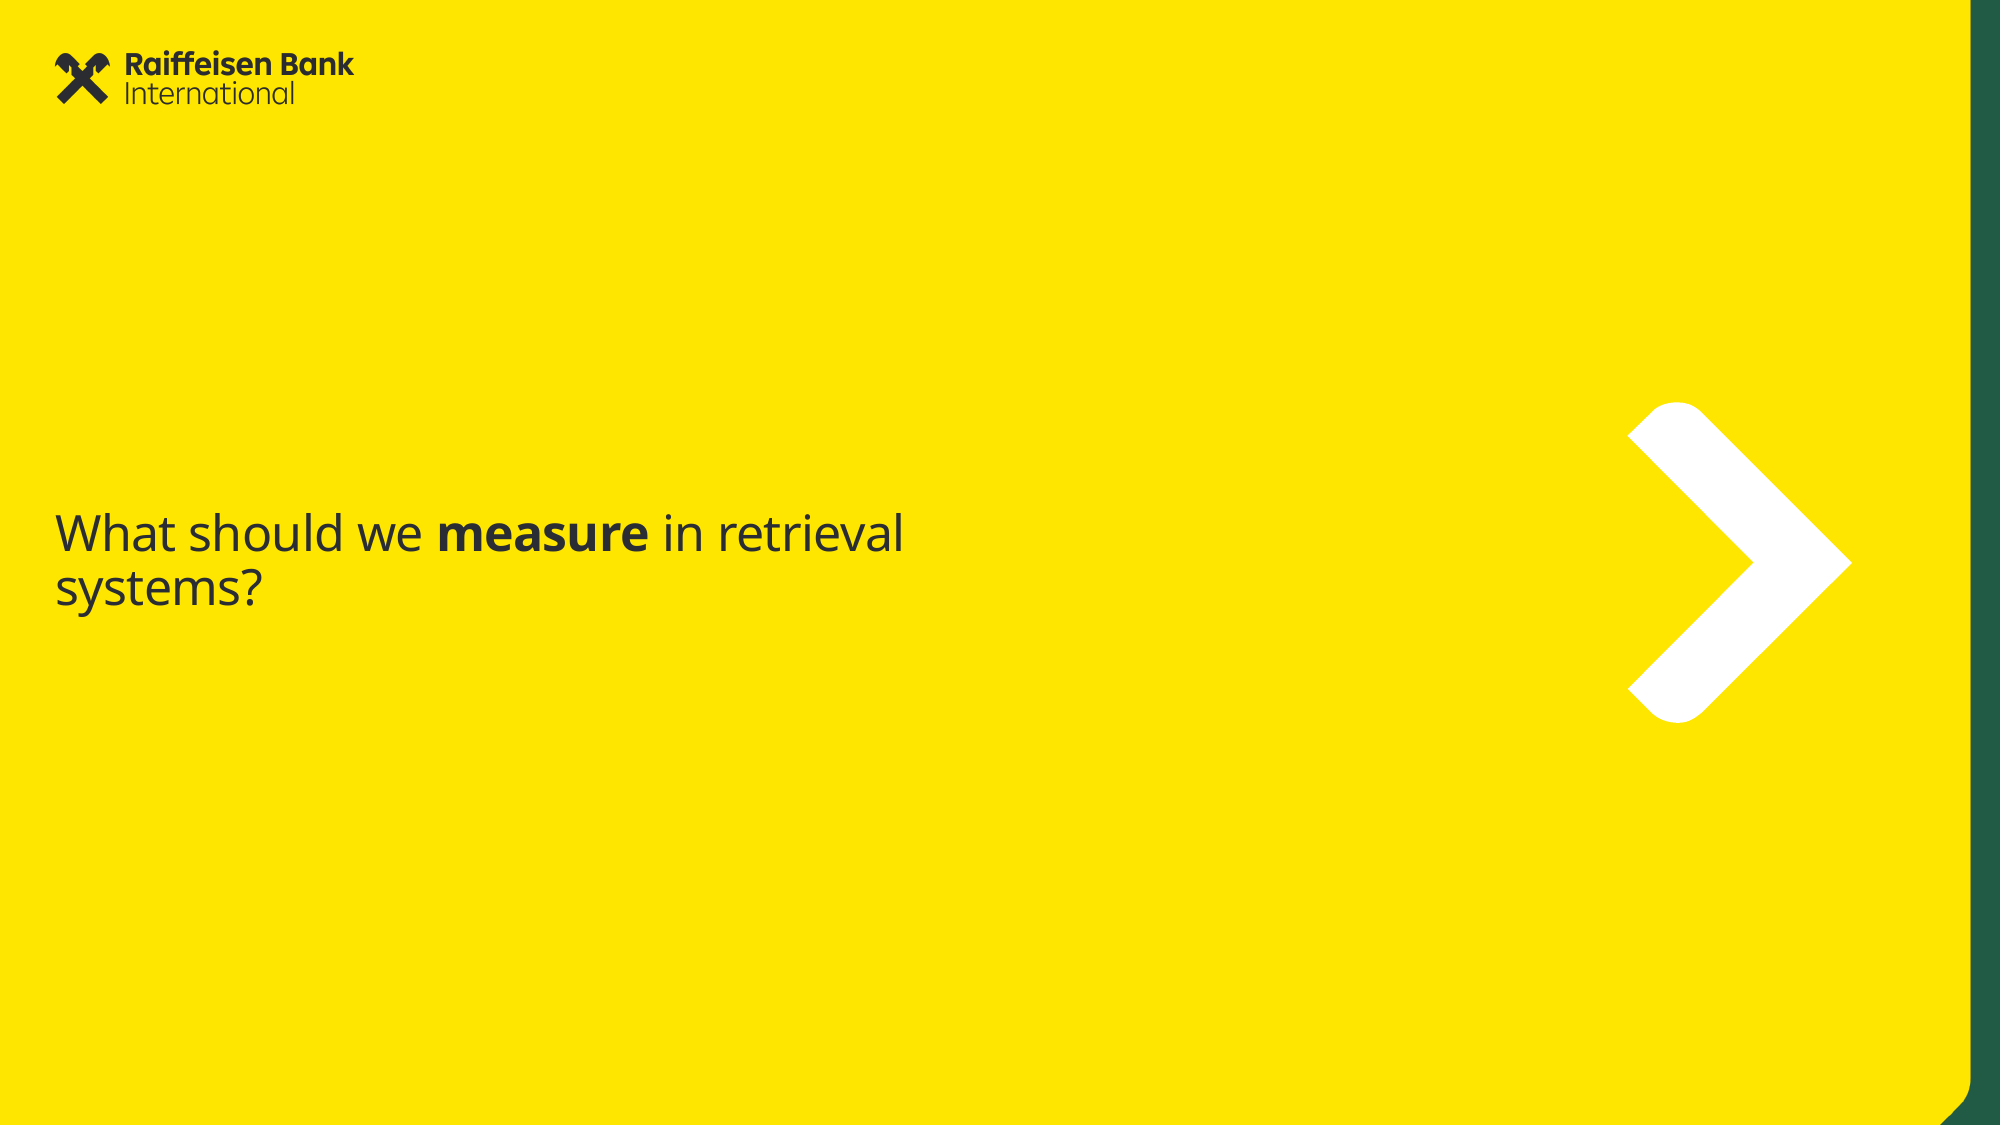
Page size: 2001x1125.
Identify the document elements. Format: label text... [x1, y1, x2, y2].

title What should we measure in retrieval systems? [55, 535, 1074, 590]
picture [1937, 0, 2000, 1125]
picture [33, 31, 376, 126]
